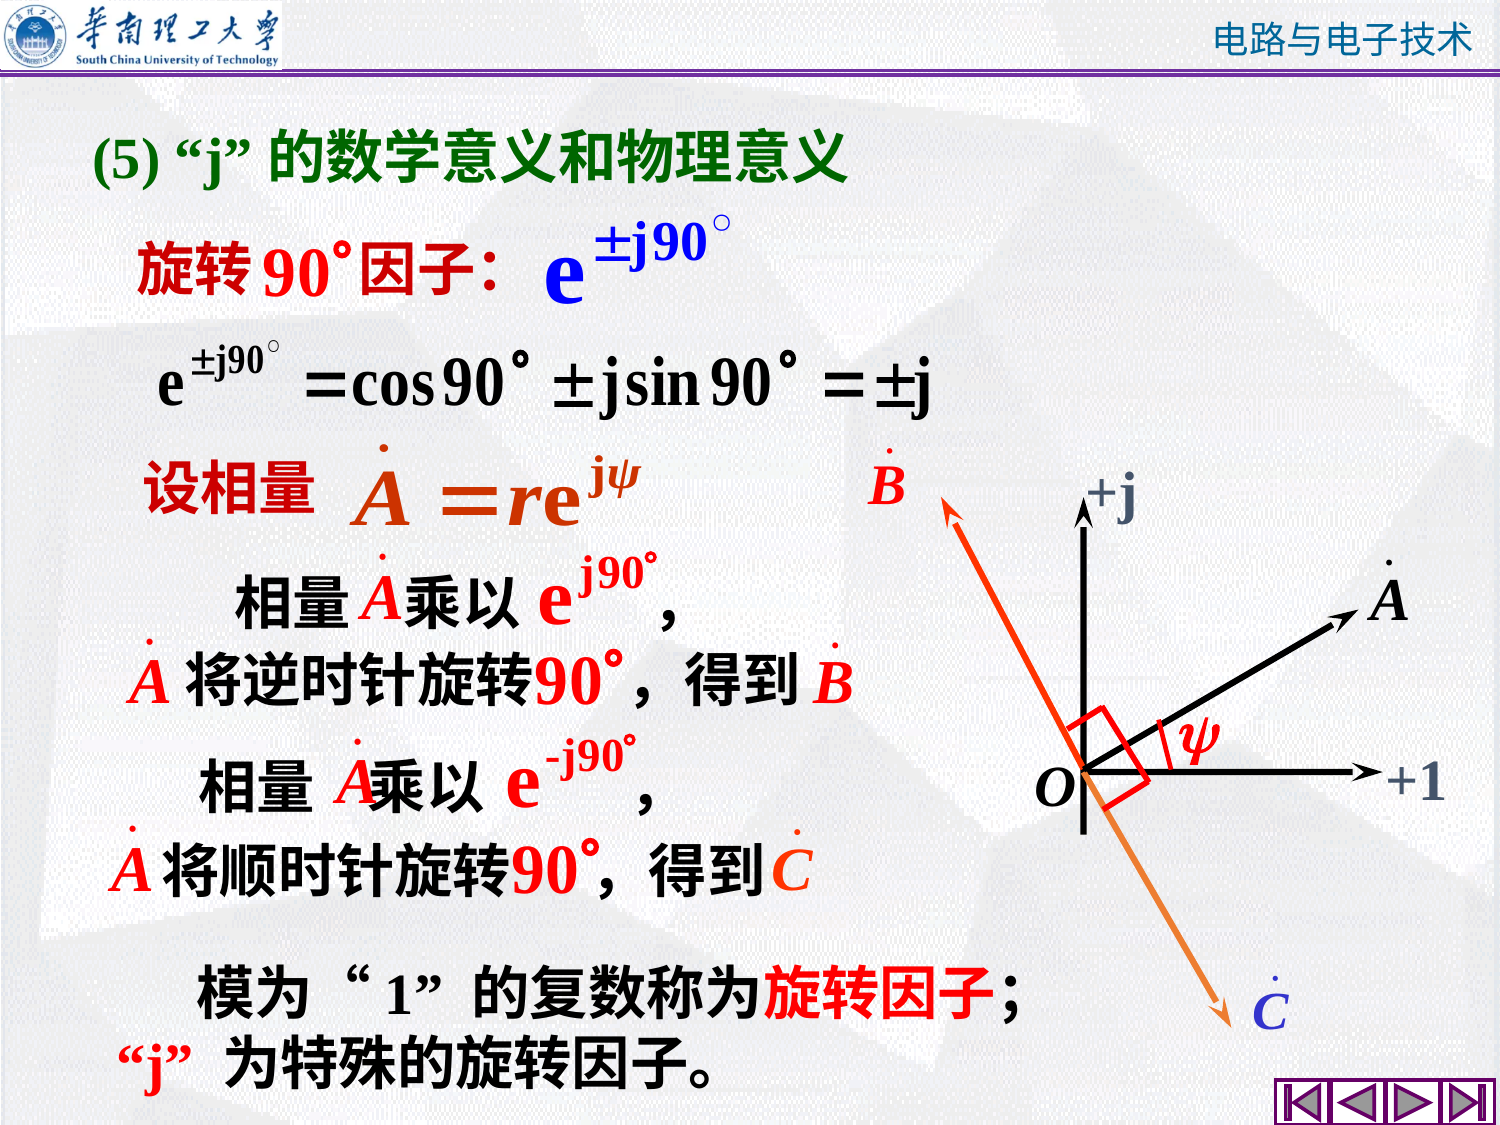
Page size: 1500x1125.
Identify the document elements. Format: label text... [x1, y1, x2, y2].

picture [1, 0, 1500, 70]
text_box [76, 712, 840, 912]
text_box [1175, 712, 1232, 774]
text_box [1019, 769, 1083, 835]
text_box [112, 174, 742, 324]
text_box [1084, 446, 1471, 835]
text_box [105, 520, 856, 724]
picture [1, 77, 1500, 1125]
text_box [1083, 541, 1422, 778]
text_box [1075, 713, 1118, 762]
text_box (5) “j”的数学意义和物理意义 [77, 112, 865, 197]
text_box 模为“1” 的复数称为旋转因子； “j” 为特殊的旋转因子。 [101, 948, 1070, 1104]
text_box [1083, 778, 1301, 1041]
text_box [856, 441, 1084, 769]
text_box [126, 437, 653, 520]
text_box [149, 311, 938, 432]
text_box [1087, 755, 1142, 800]
